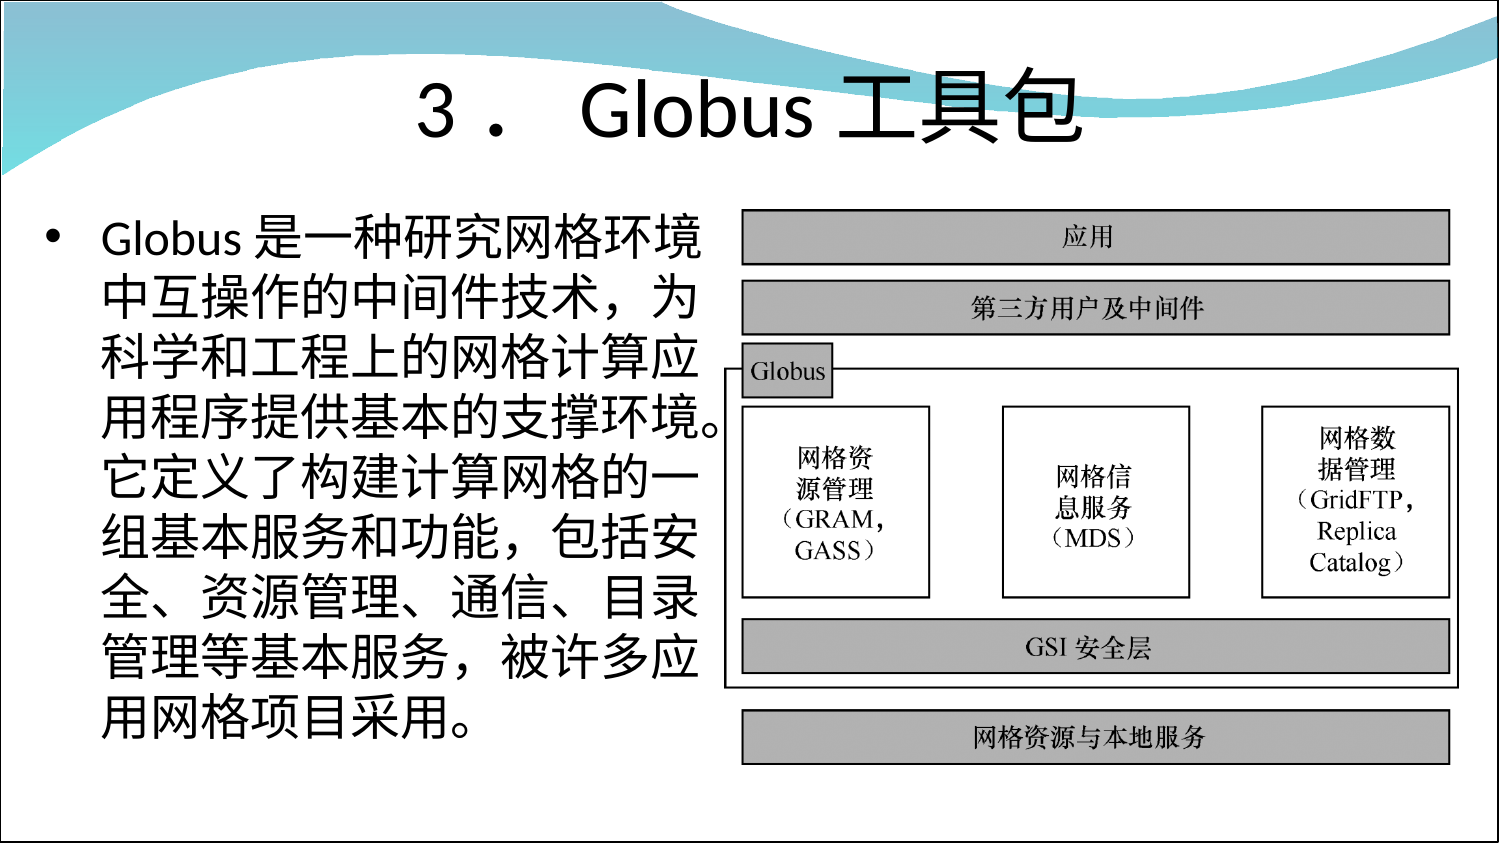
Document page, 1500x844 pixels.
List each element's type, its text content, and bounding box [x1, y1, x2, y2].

list Globus是一种研究网格环境中互操作的中间件技术，为科学和工程上的网格计算应用程序提供基本的支撑环境。它定义了构建计算网格的一组基本服务和功能，包括安全、资源管理、通信、目录管理等基本服务，被许多应用网格项目采用。 [29, 197, 729, 755]
picture [724, 208, 1459, 765]
title 3．Globus工具包 [75, 33, 1425, 175]
